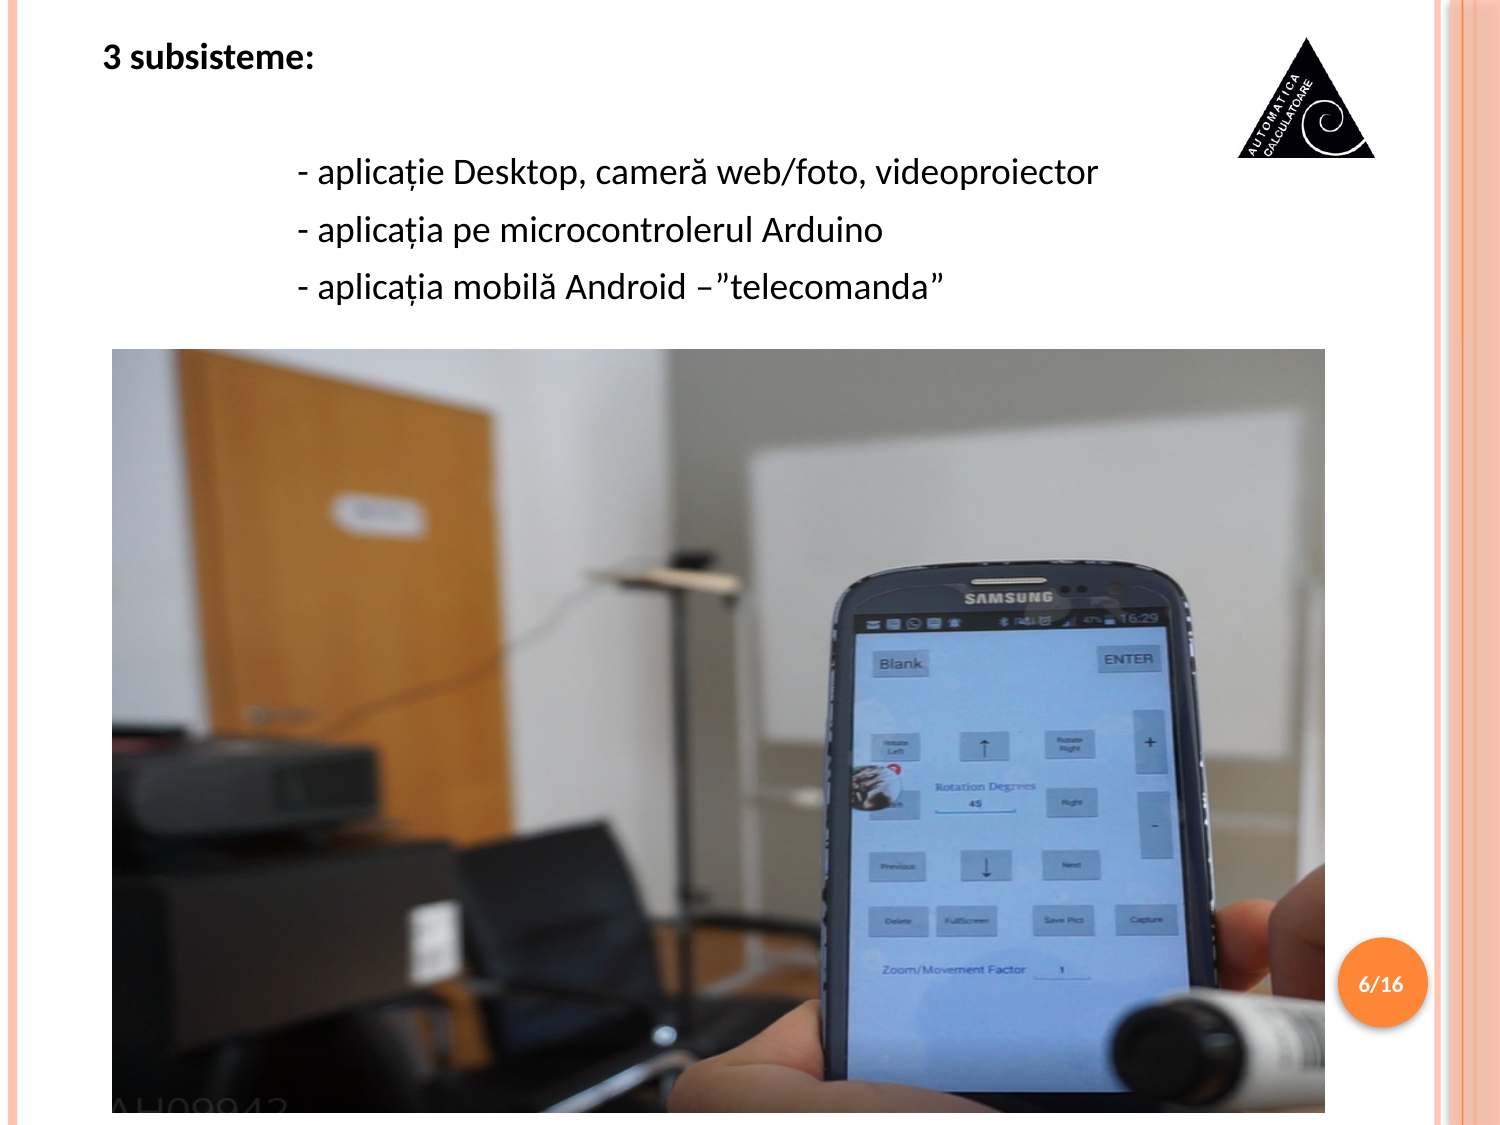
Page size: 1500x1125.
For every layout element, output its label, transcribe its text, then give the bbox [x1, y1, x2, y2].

picture [1237, 37, 1375, 158]
slide_number 6/16 [1331, 940, 1438, 1027]
text_box 3 subsisteme: - aplicație Desktop, cameră web/foto, videoproiector - aplicația pe microcontrolerul Arduino - aplicația mobilă Android –”telecomanda” [87, 24, 1188, 313]
picture [111, 349, 1325, 1113]
